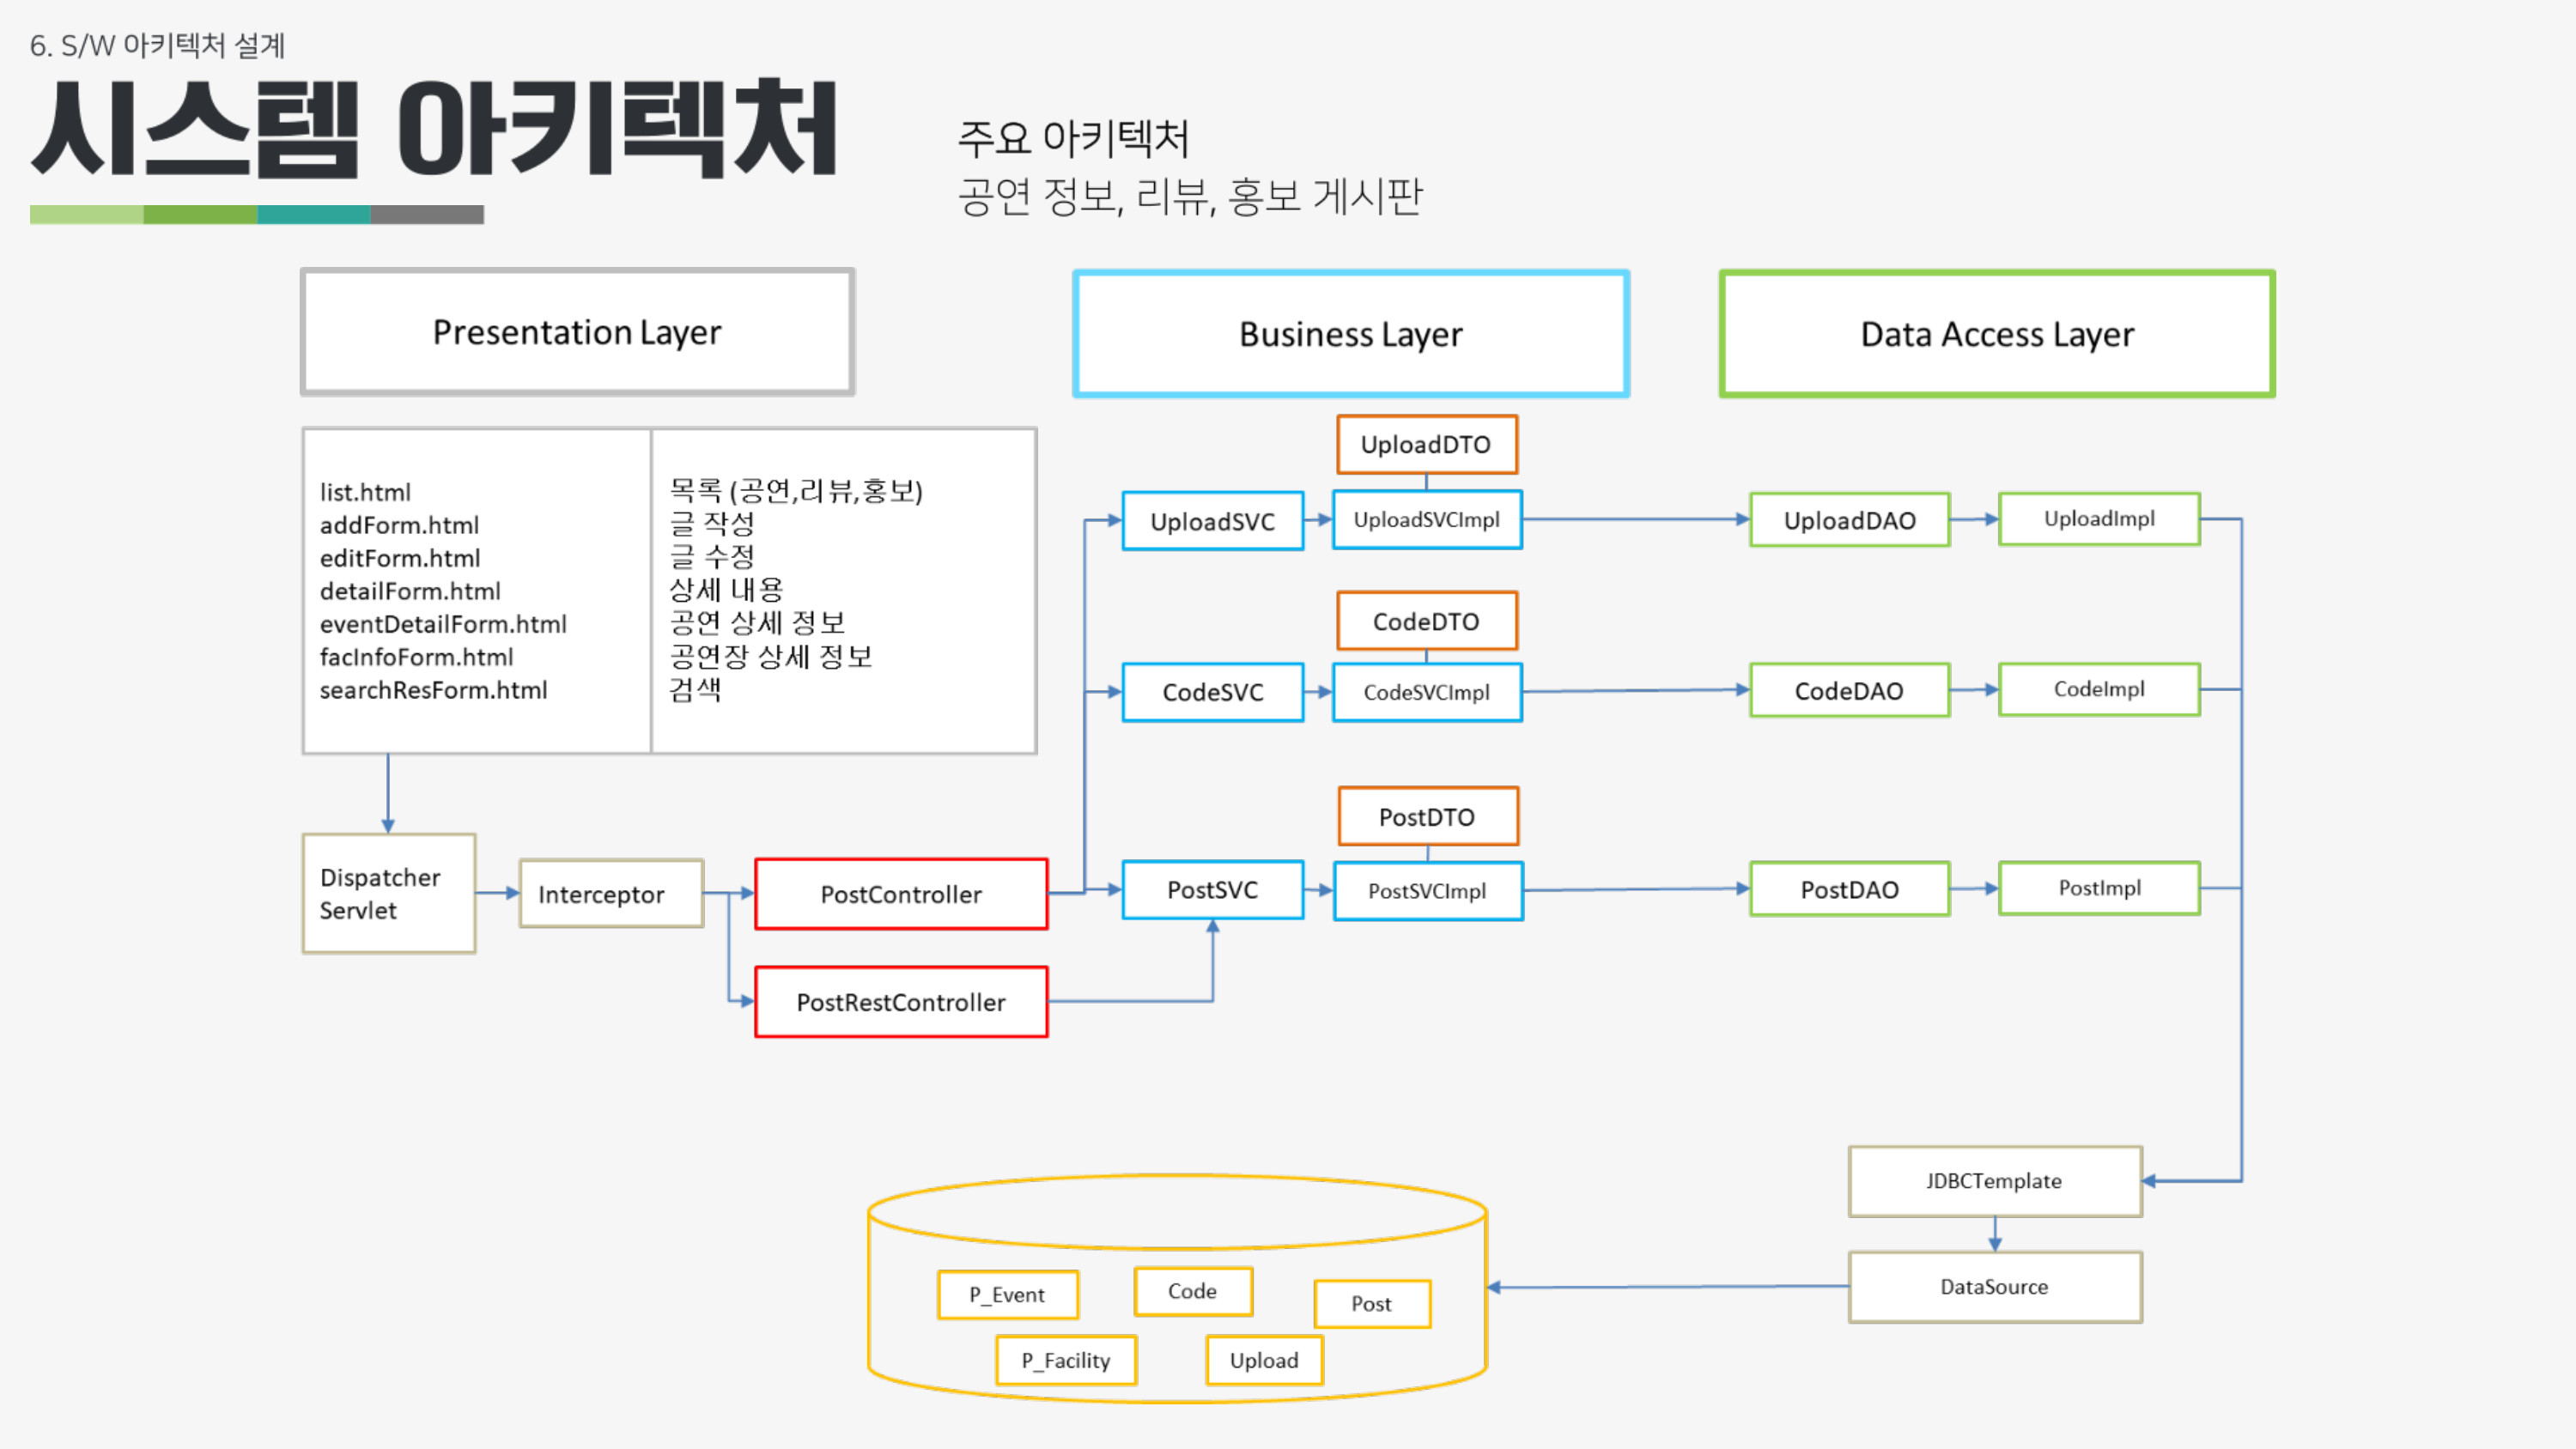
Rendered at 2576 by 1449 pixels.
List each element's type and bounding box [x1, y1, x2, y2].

text_box [30, 205, 485, 226]
picture [13, 24, 895, 275]
picture [951, 105, 1443, 244]
text_box [300, 267, 2276, 1405]
